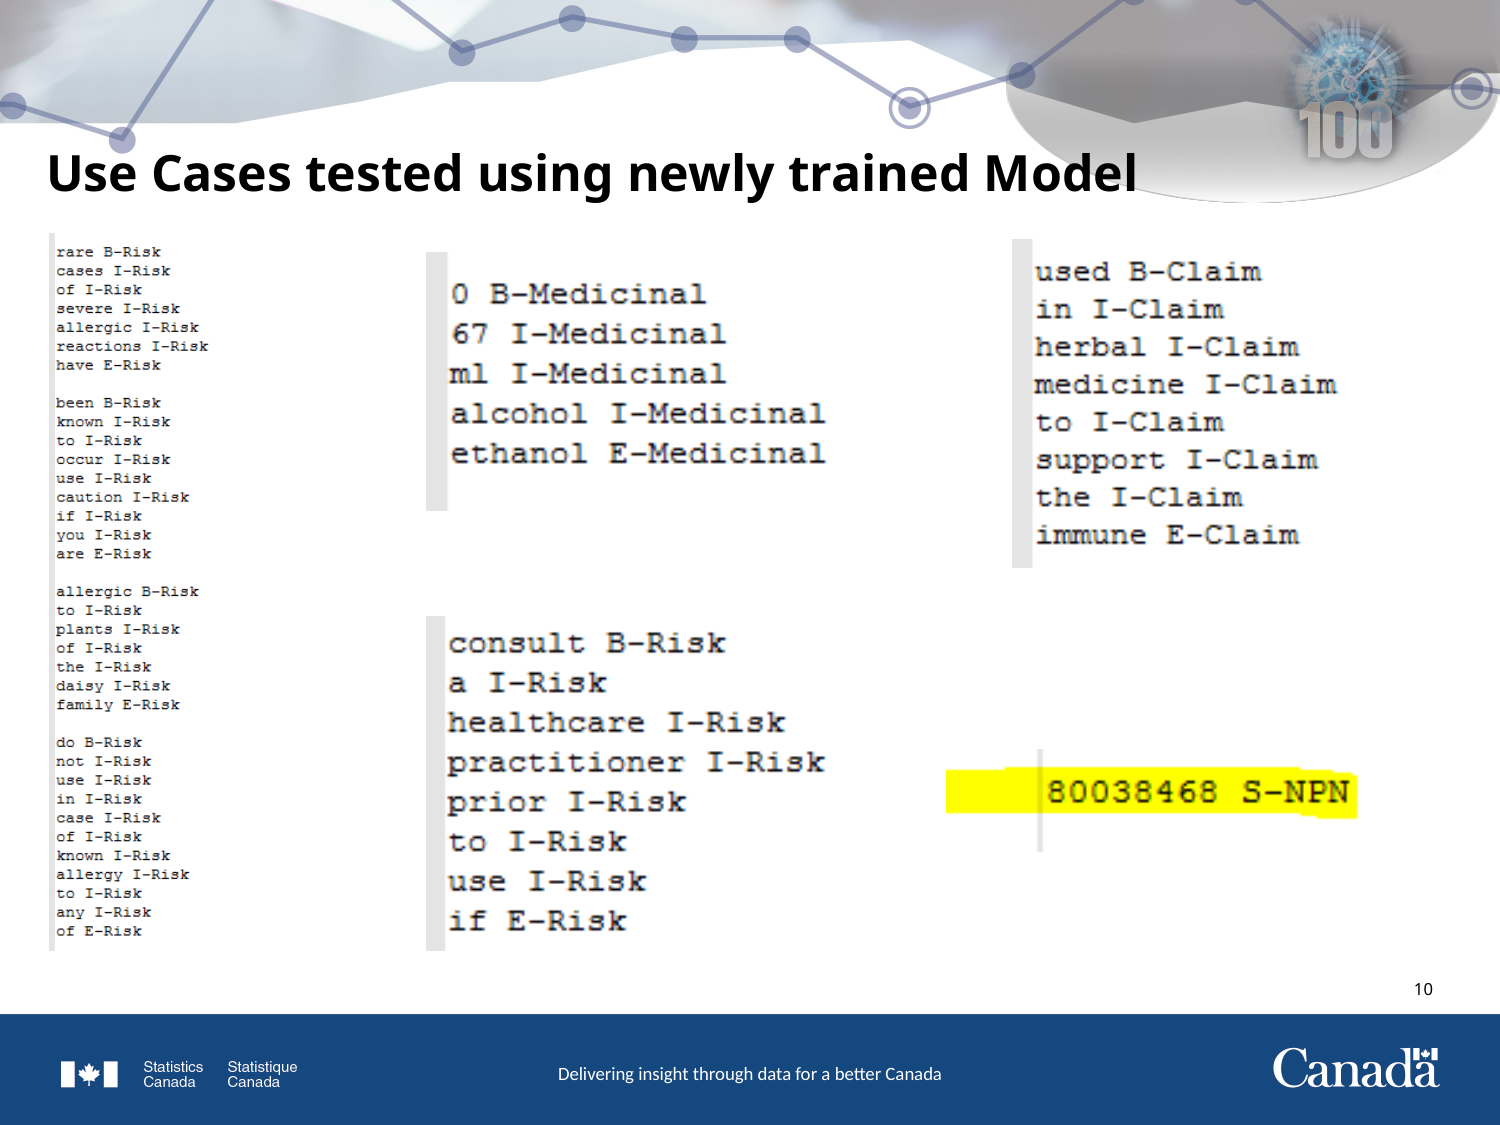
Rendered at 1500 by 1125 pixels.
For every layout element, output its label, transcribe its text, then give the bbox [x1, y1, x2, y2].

slide_number 9 [1392, 971, 1448, 1013]
title Use Cases tested using newly trained Model [31, 94, 1326, 210]
picture [0, 0, 1500, 1125]
